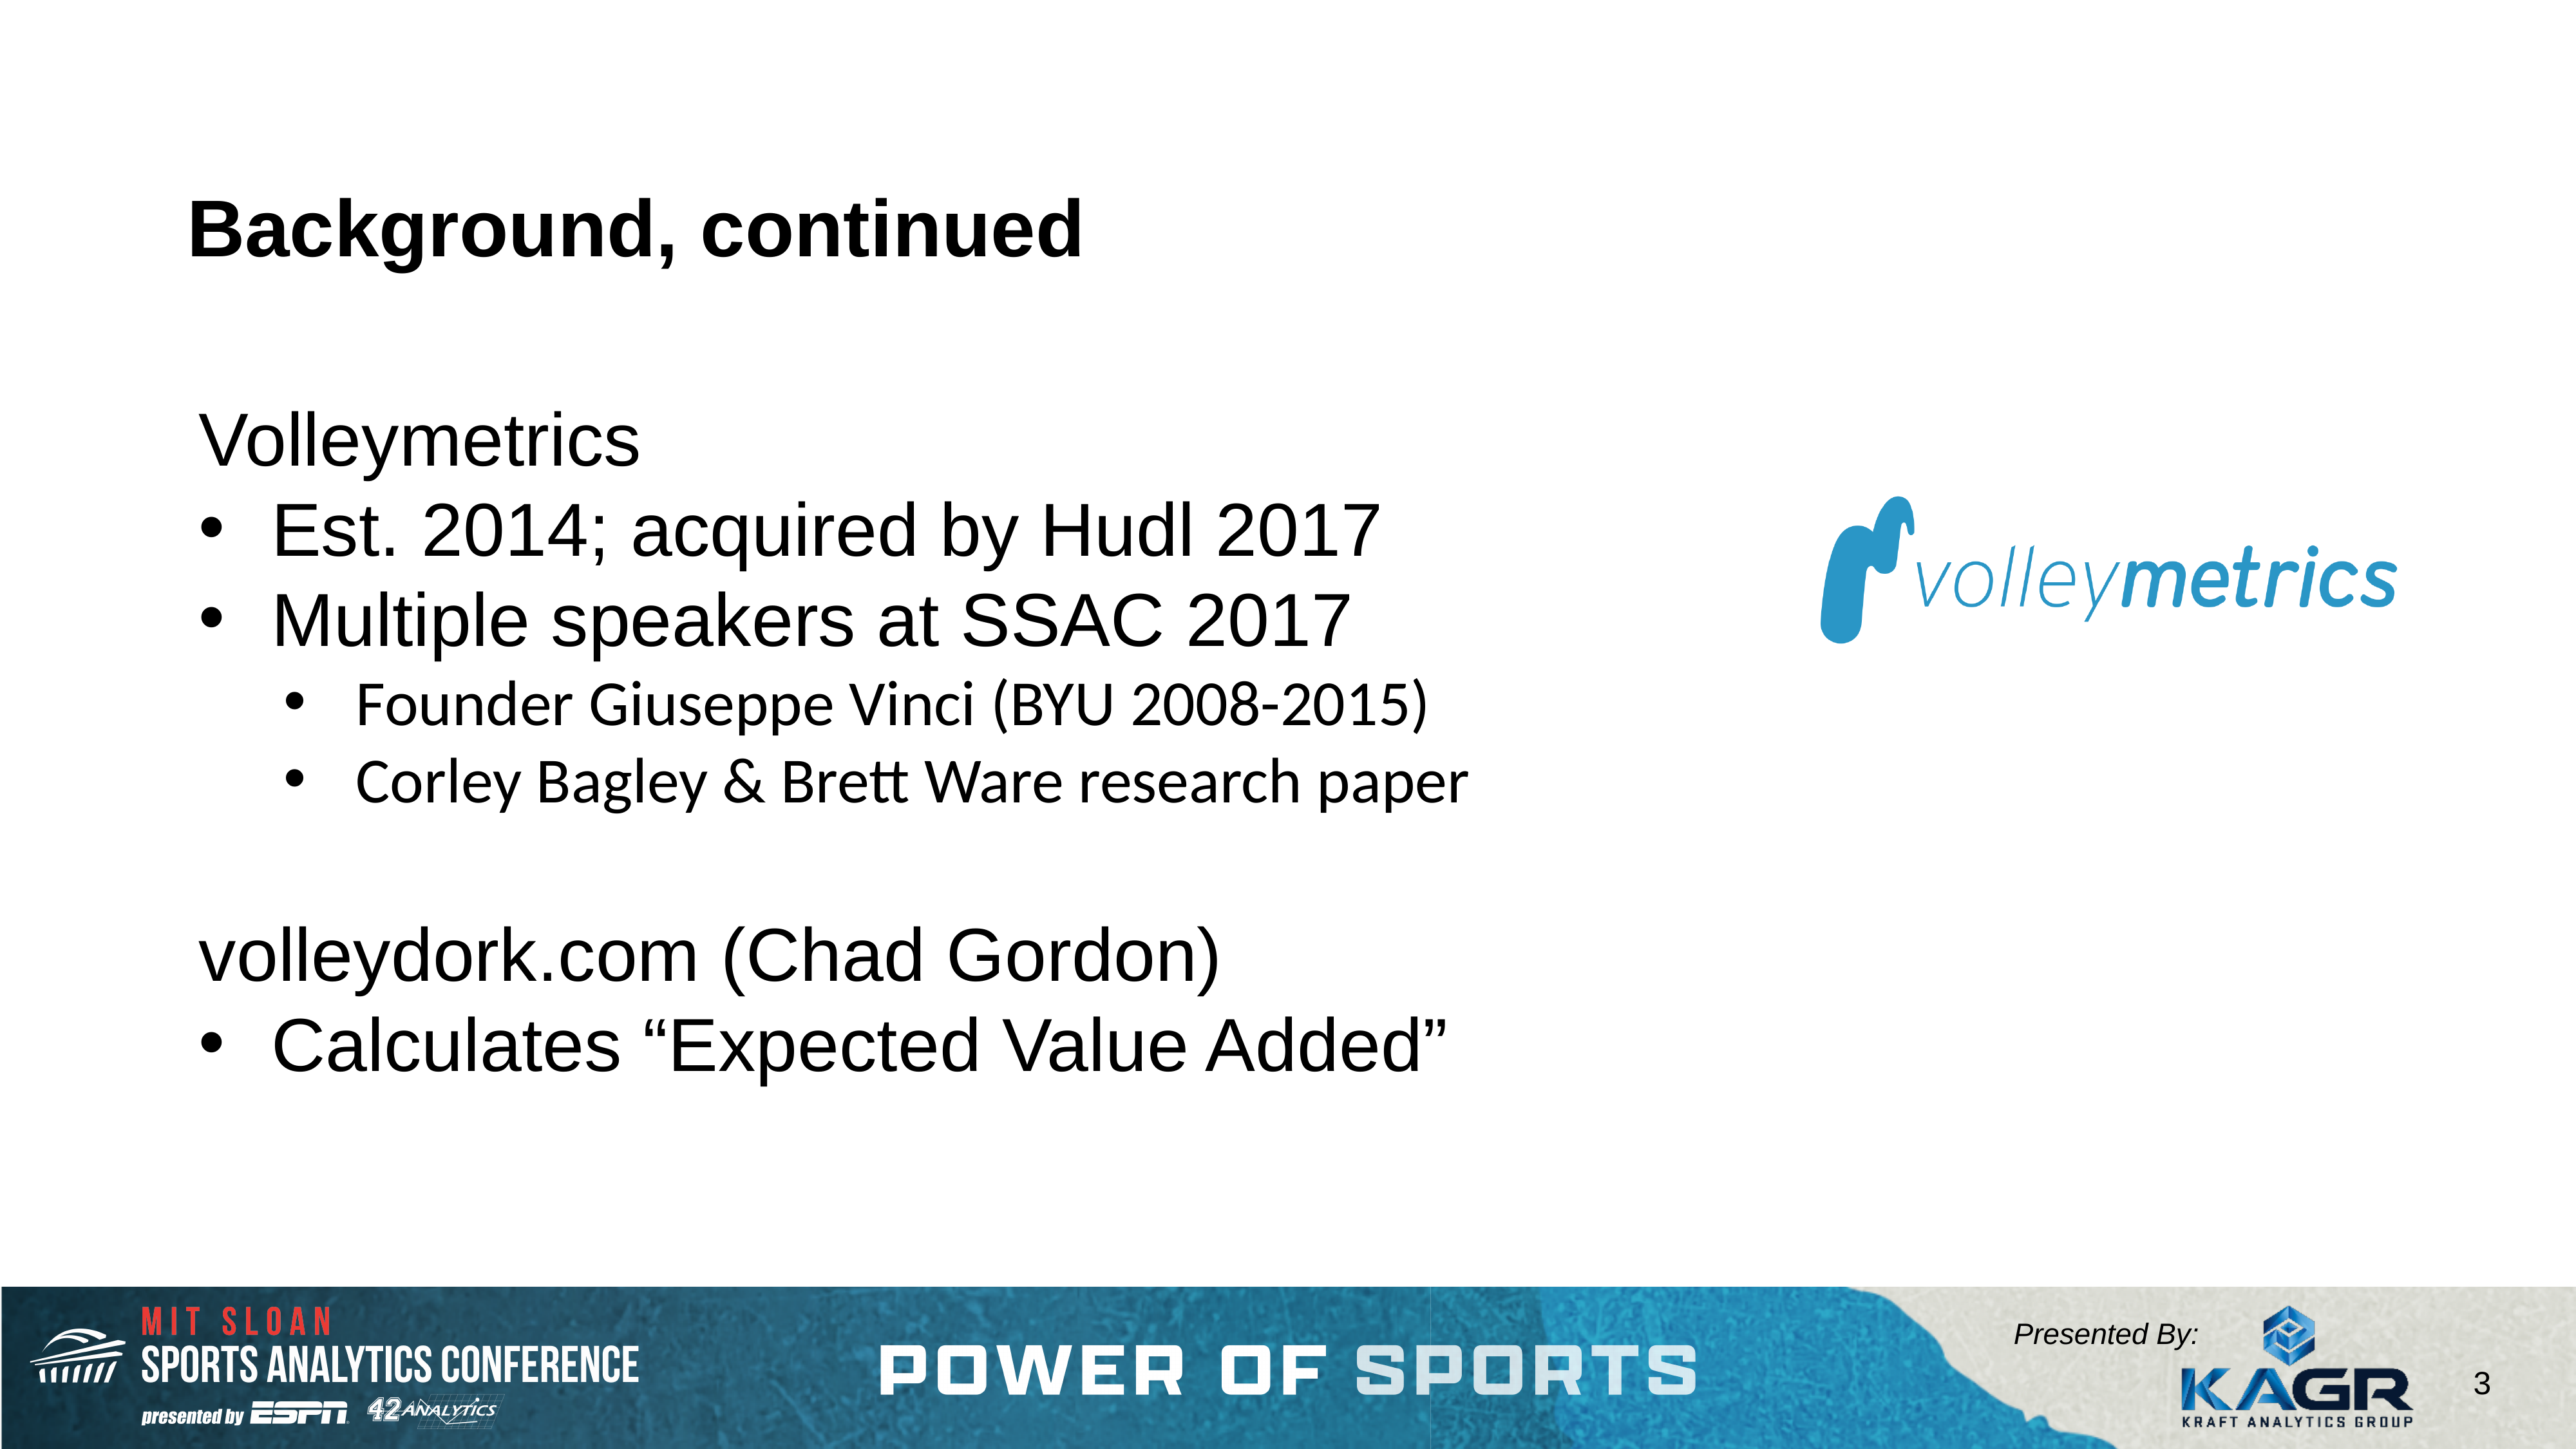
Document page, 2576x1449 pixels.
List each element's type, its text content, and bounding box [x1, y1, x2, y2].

list Volleymetrics Est. 2014; acquired by Hudl 2017 Multiple speakers at SSAC 2017 Founder Giuseppe Vinci (BYU 2008-2015) Corley Bagley & Brett Ware research paper volleydork.com (Chad Gordon) Calculates “Expected Value Added” [177, 385, 1504, 1263]
picture [1819, 495, 2400, 645]
title Background, continued [177, 103, 2399, 357]
slide_number 3 [1921, 1343, 2501, 1421]
picture [3, 1268, 2576, 1449]
